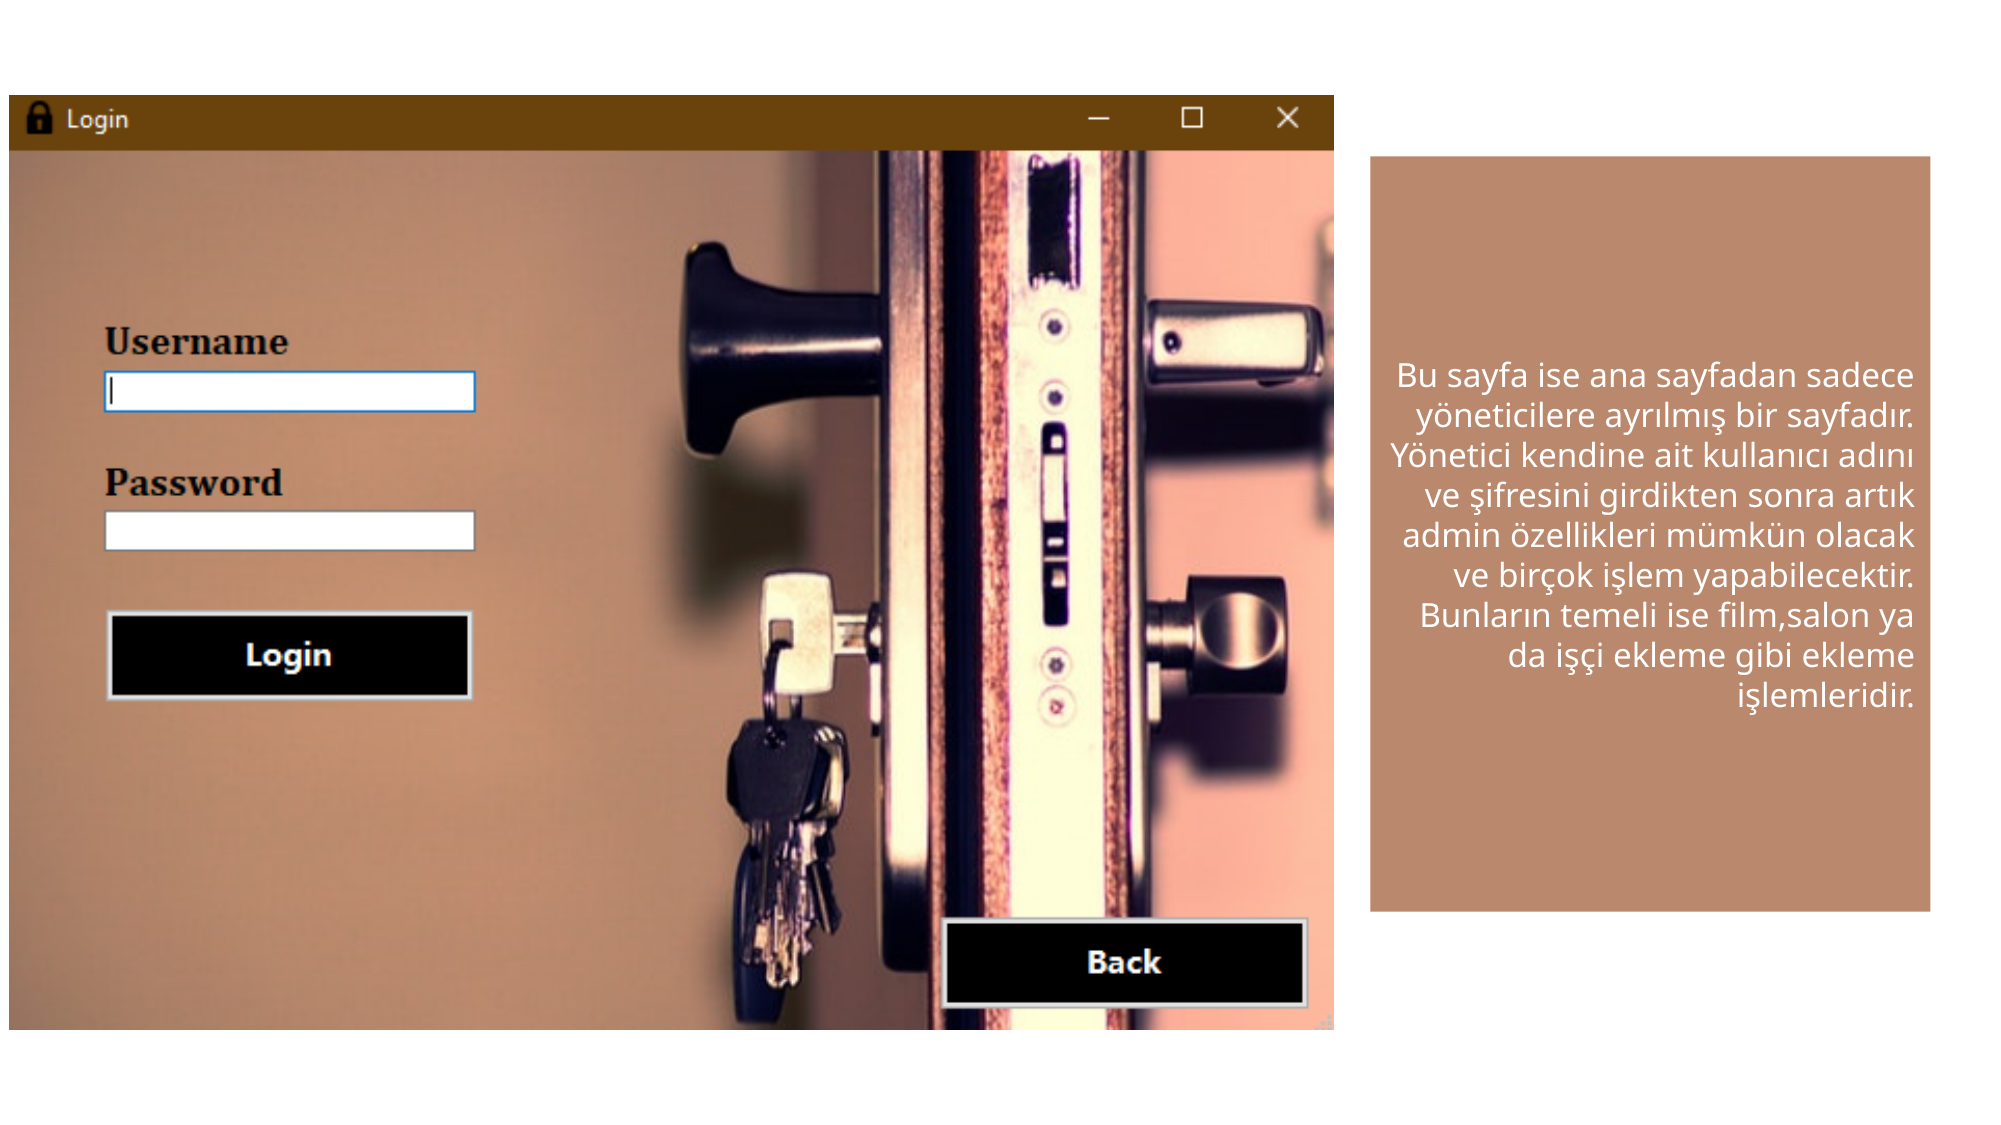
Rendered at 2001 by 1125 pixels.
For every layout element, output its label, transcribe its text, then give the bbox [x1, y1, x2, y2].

text_box Bu sayfa ise ana sayfadan sadece yöneticilere ayrılmış bir sayfadır. Yönetici kendine ait kullanıcı adını ve şifresini girdikten sonra artık admin özellikleri mümkün olacak ve birçok işlem yapabilecektir. Bunların temeli ise film,salon ya da işçi ekleme gibi ekleme işlemleridir. [1369, 155, 1931, 913]
picture [9, 95, 1334, 1030]
